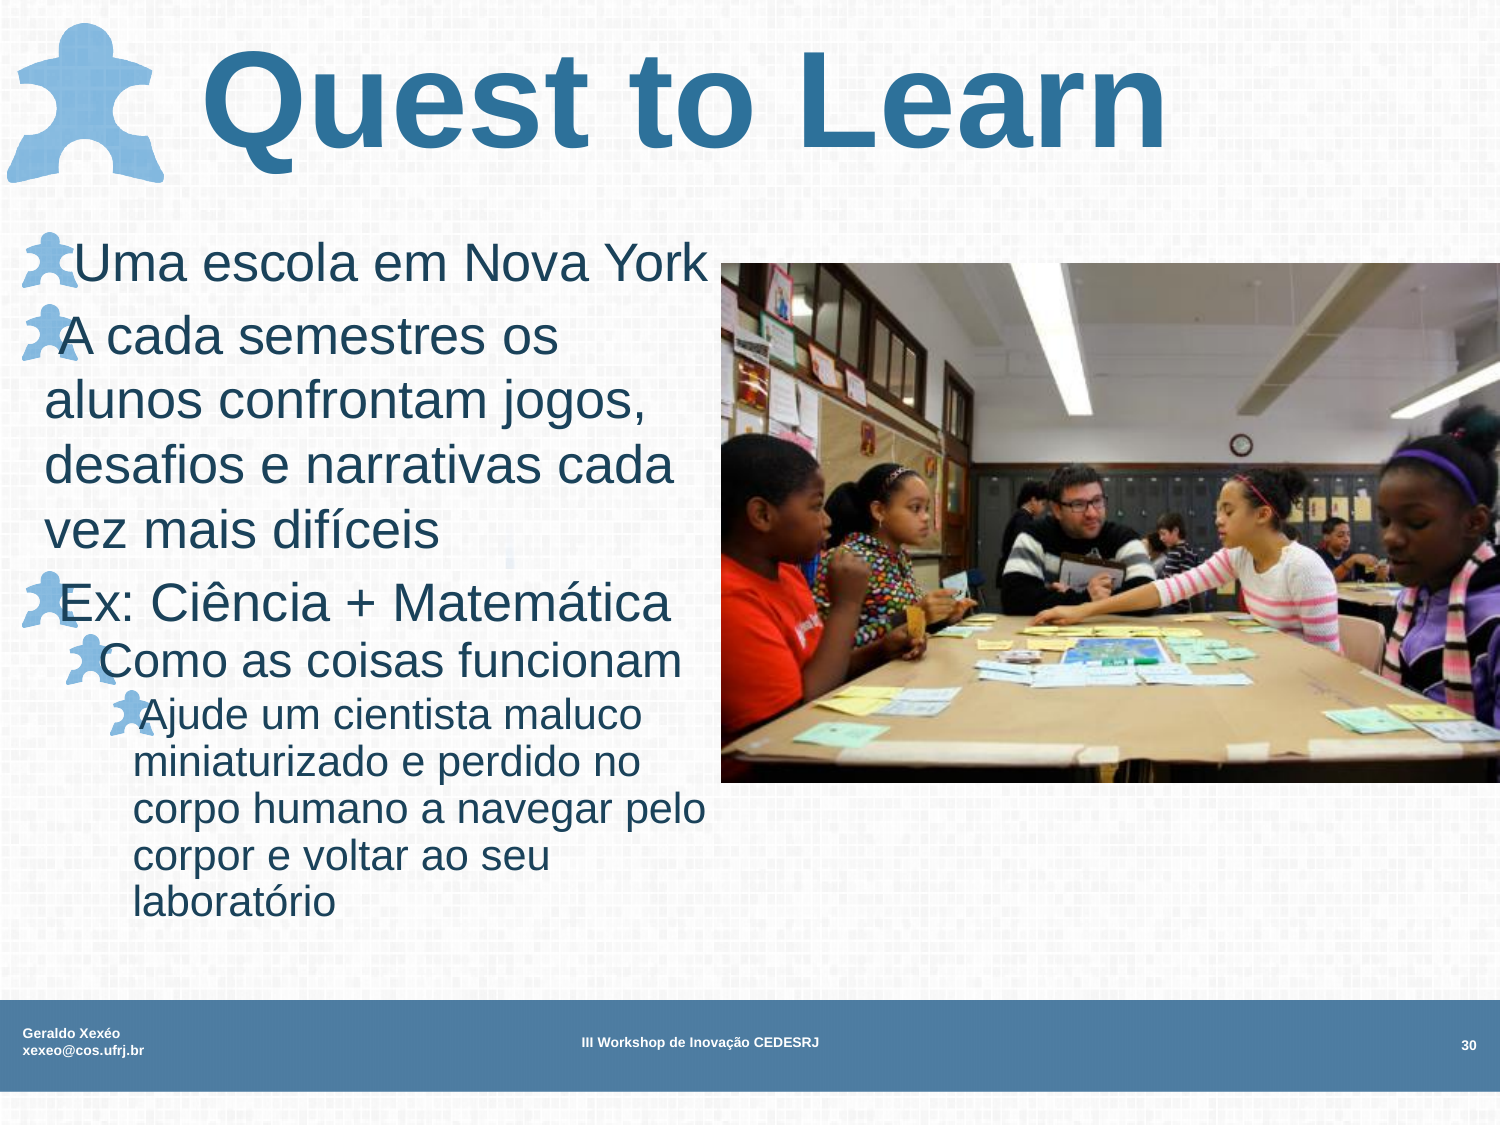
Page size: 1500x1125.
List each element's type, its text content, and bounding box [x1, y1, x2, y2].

title Quest to Learn [185, 11, 1481, 195]
footer III Workshop de Inovação CEDESRJ [483, 1017, 919, 1066]
picture [0, 0, 1500, 1125]
slide_number Geraldo Xexéo xexeo@cos.ufrj.br [7, 1017, 203, 1066]
list Uma escola em Nova York A cada semestres os alunos confrontam jogos, desafios e narrativas cada vez mais difíceis Ex: Ciência + Matemática Como as coisas funcionam Ajude um cientista maluco miniaturizado e perdido no corpo humano a navegar pelo corpor e voltar ao seu laboratório [7, 220, 735, 976]
slide_number 30 [1297, 1021, 1492, 1069]
